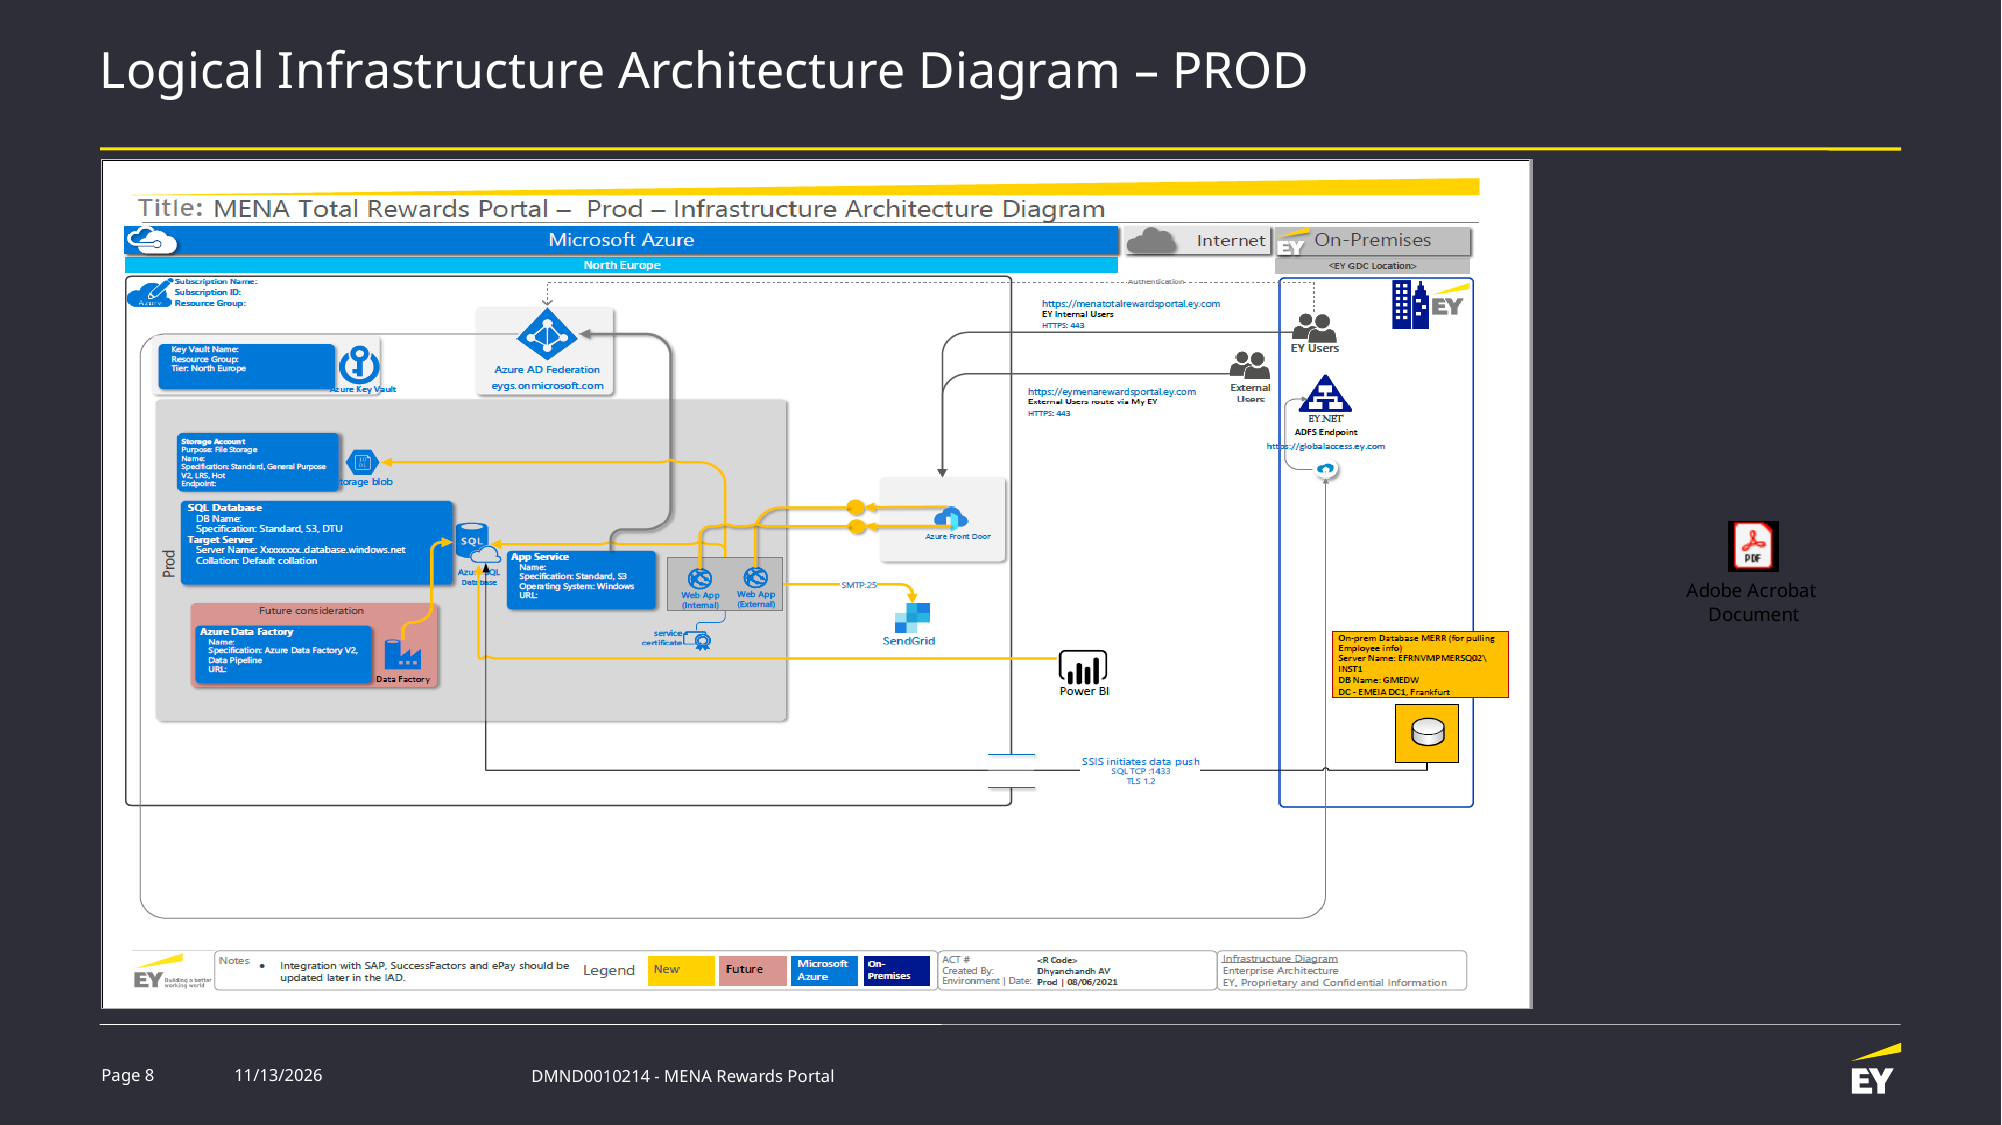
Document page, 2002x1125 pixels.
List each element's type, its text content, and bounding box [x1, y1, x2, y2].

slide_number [234, 1061, 430, 1092]
slide_number Page 8 [101, 1061, 211, 1092]
footer DMND0010214 - MENA Rewards Portal [531, 1061, 1171, 1092]
title Logical Infrastructure Architecture Diagram – PROD [100, 48, 1901, 146]
picture [101, 158, 1533, 1009]
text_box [1678, 521, 1829, 649]
